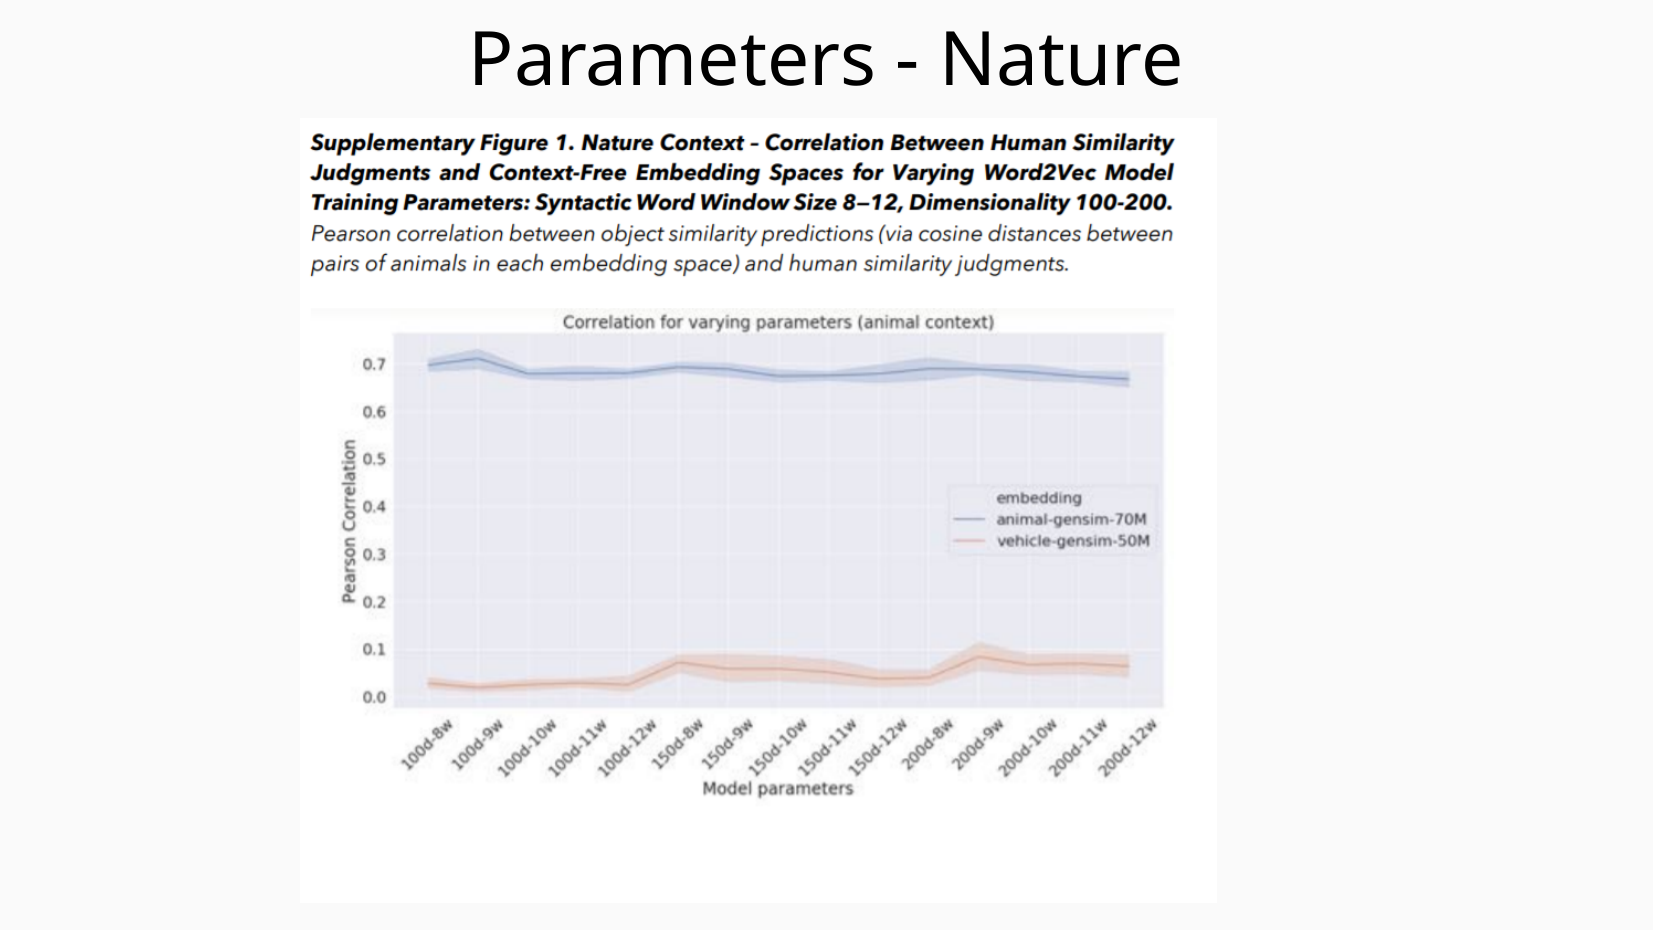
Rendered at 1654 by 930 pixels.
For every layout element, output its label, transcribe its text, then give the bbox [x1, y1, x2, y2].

text_box Parameters - Nature [82, 10, 1570, 101]
picture [299, 118, 1217, 903]
